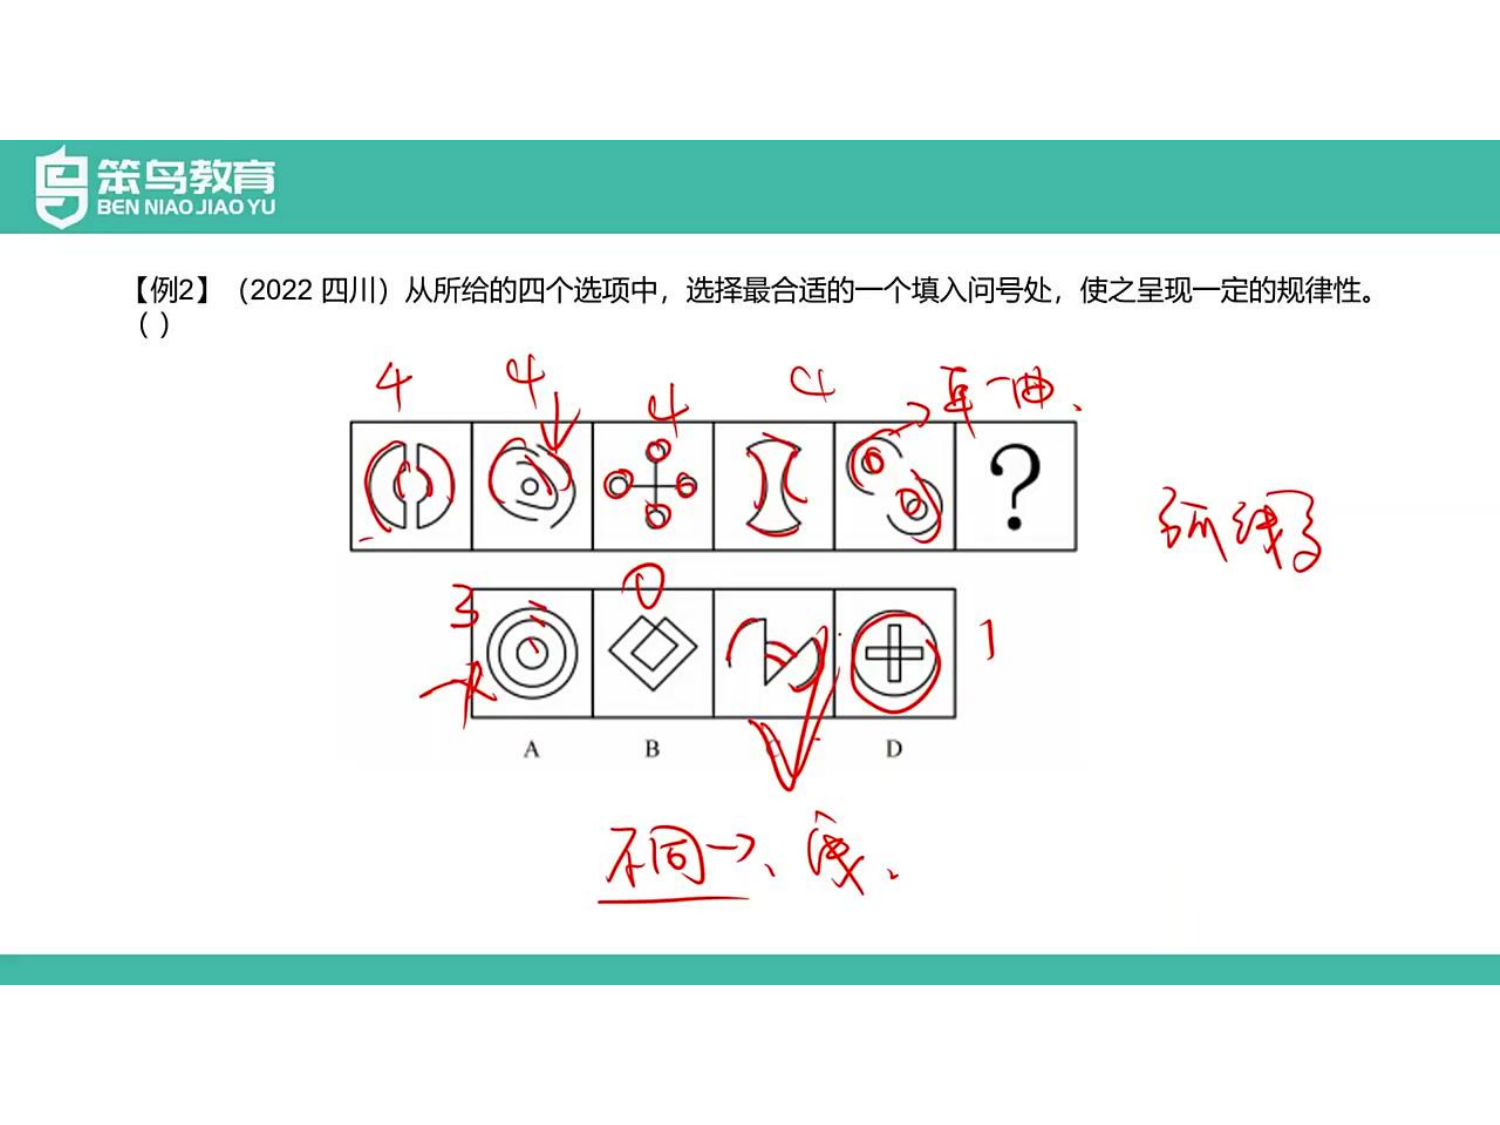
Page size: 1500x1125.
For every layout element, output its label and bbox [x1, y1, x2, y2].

picture [0, 140, 1500, 985]
